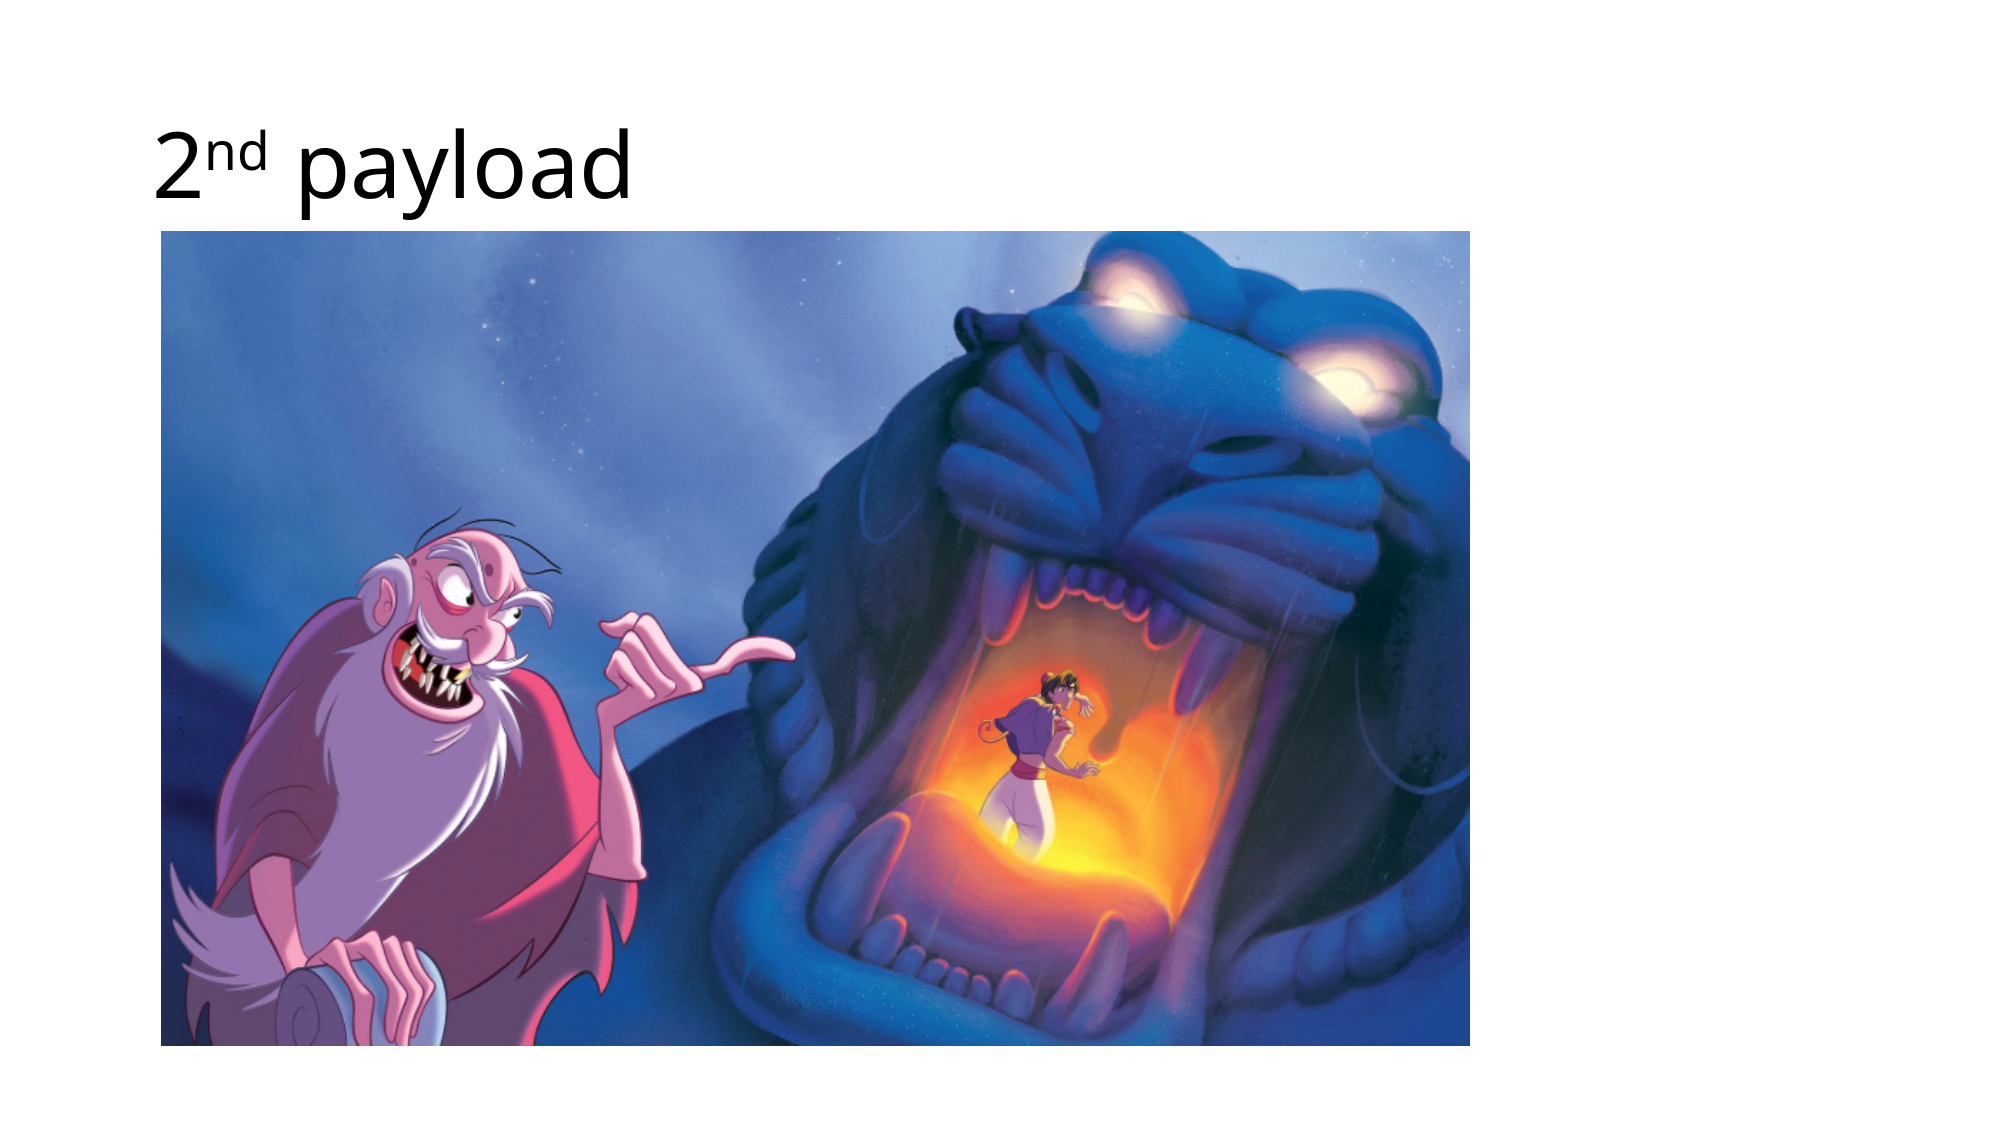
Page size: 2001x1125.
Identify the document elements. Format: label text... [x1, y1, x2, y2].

title 2nd payload [137, 59, 1863, 278]
picture [161, 231, 1470, 1046]
